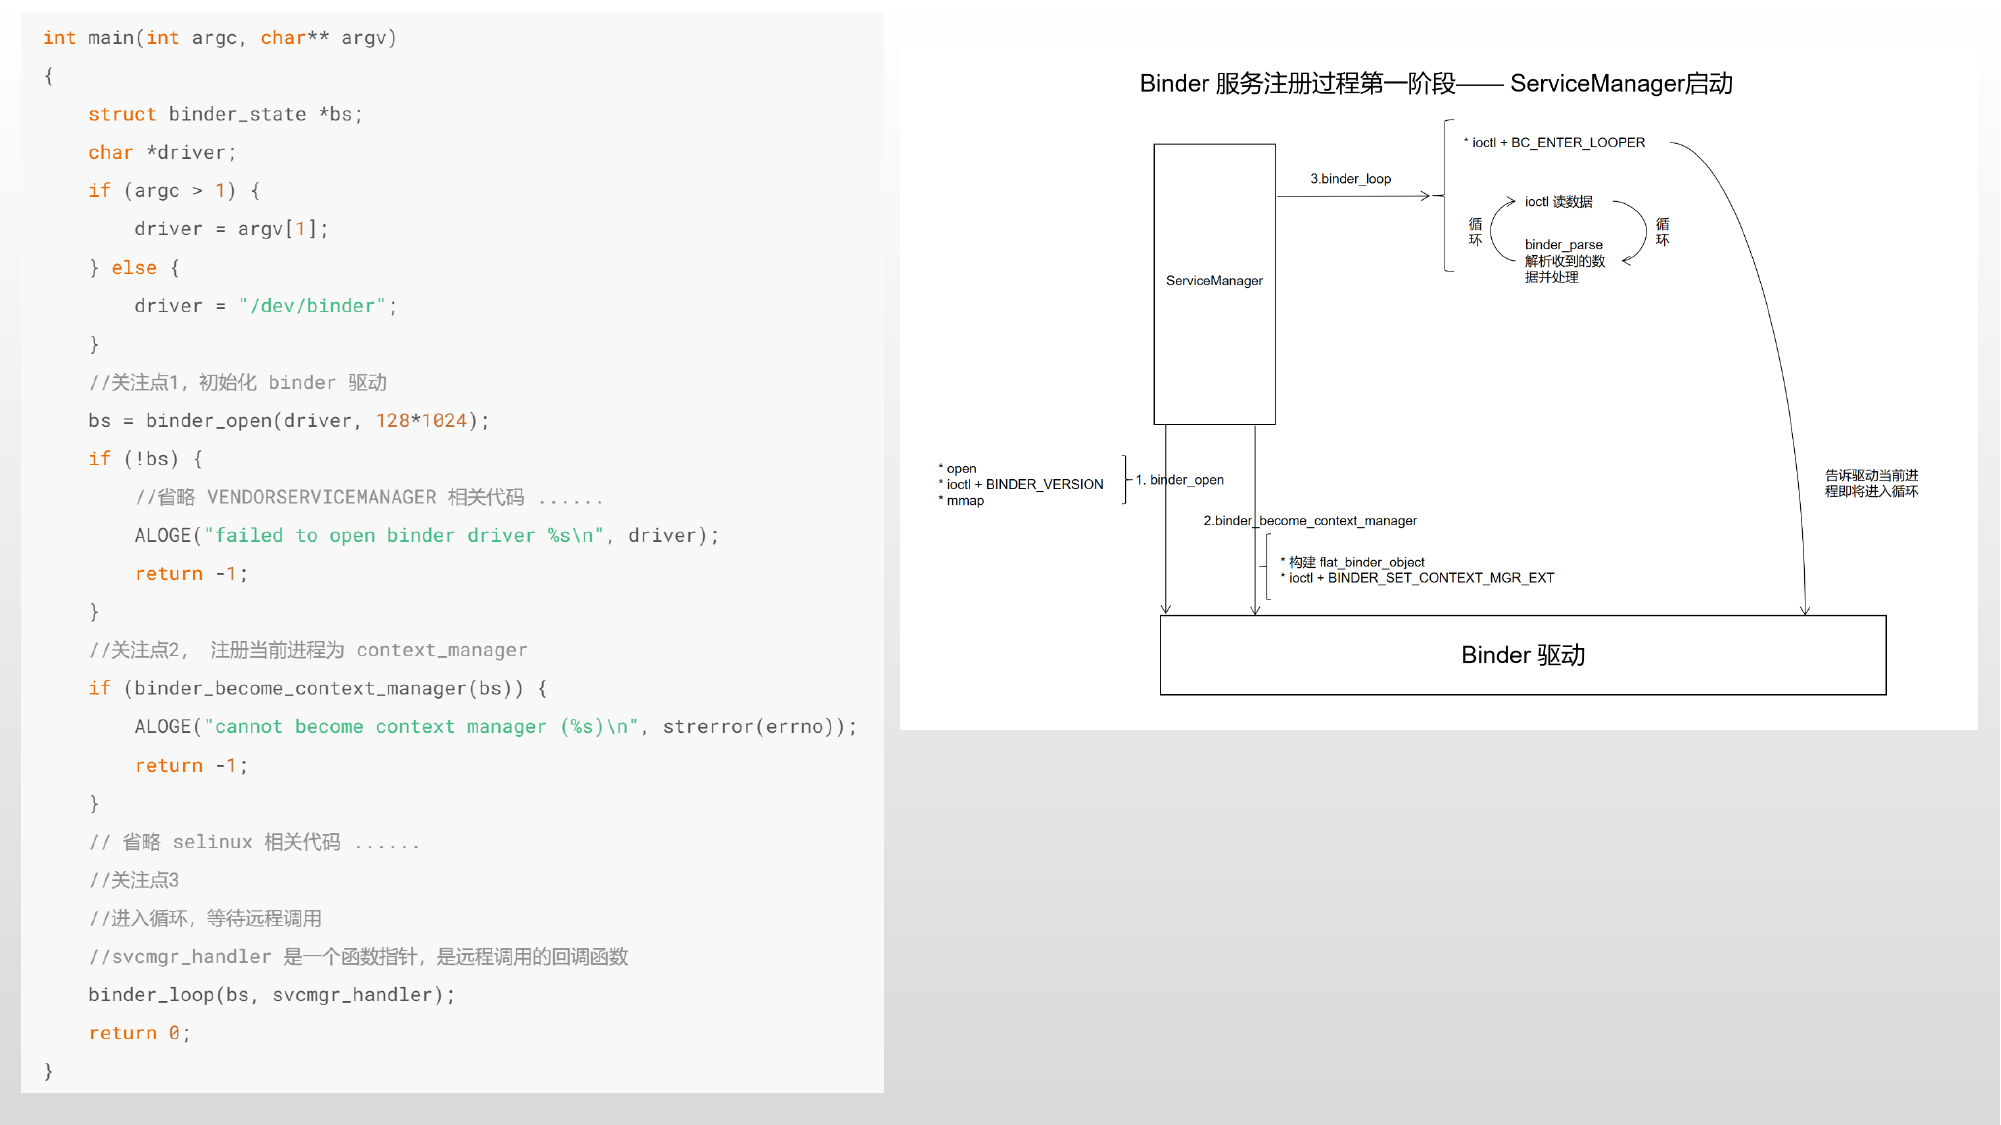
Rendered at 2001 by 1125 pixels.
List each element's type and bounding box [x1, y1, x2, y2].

picture [900, 45, 1978, 730]
picture [21, 12, 884, 1093]
